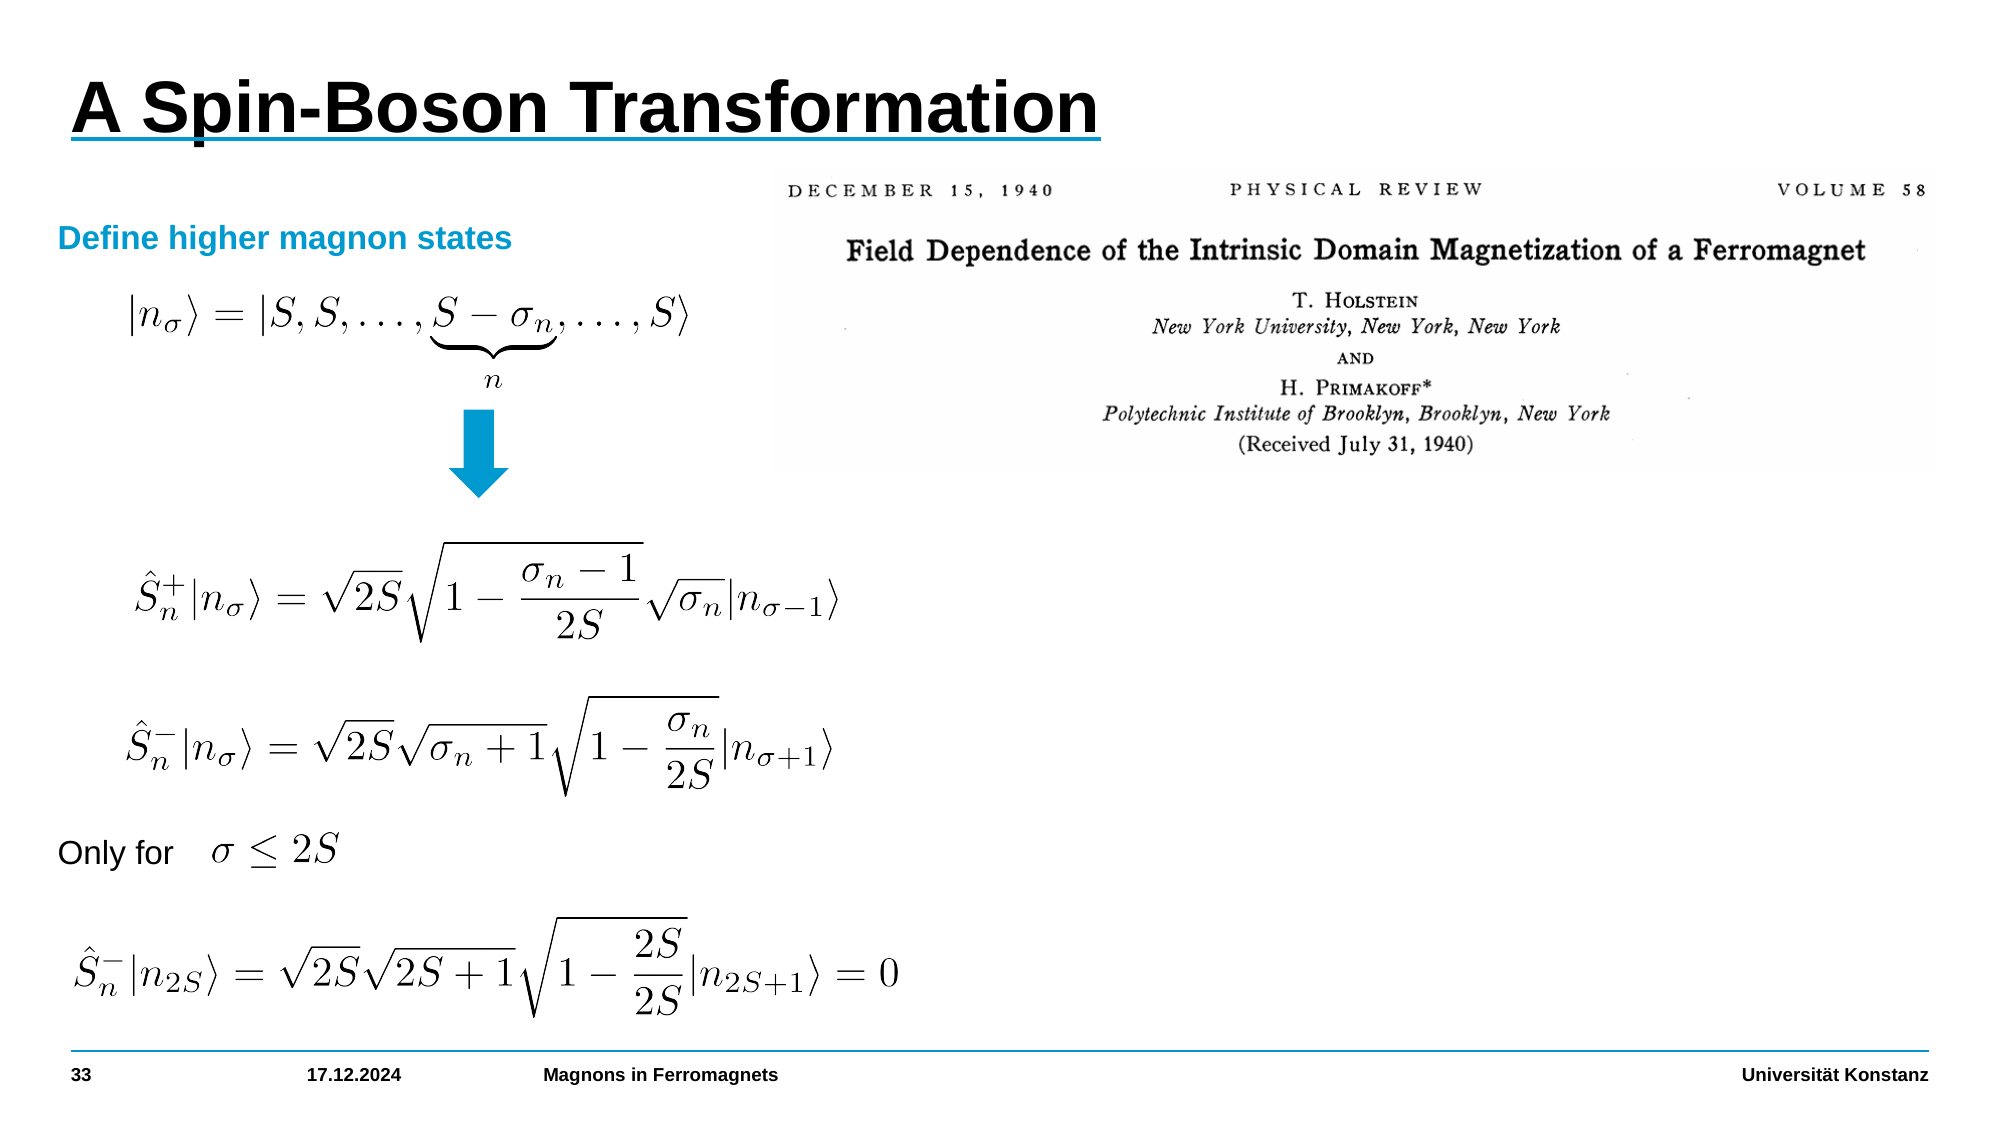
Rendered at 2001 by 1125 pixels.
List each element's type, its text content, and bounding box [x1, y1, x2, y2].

title A Spin-Boson Transformation [70, 66, 1130, 212]
picture [131, 294, 688, 388]
picture [772, 166, 1936, 476]
list Define higher magnon states Only for [57, 212, 972, 886]
picture [134, 542, 838, 644]
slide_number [306, 1058, 512, 1094]
picture [74, 916, 899, 1018]
footer Magnons in Ferromagnets [543, 1058, 1489, 1094]
slide_number 33 [70, 1058, 276, 1094]
picture [211, 832, 339, 869]
text_box [446, 407, 511, 501]
picture [126, 696, 832, 797]
